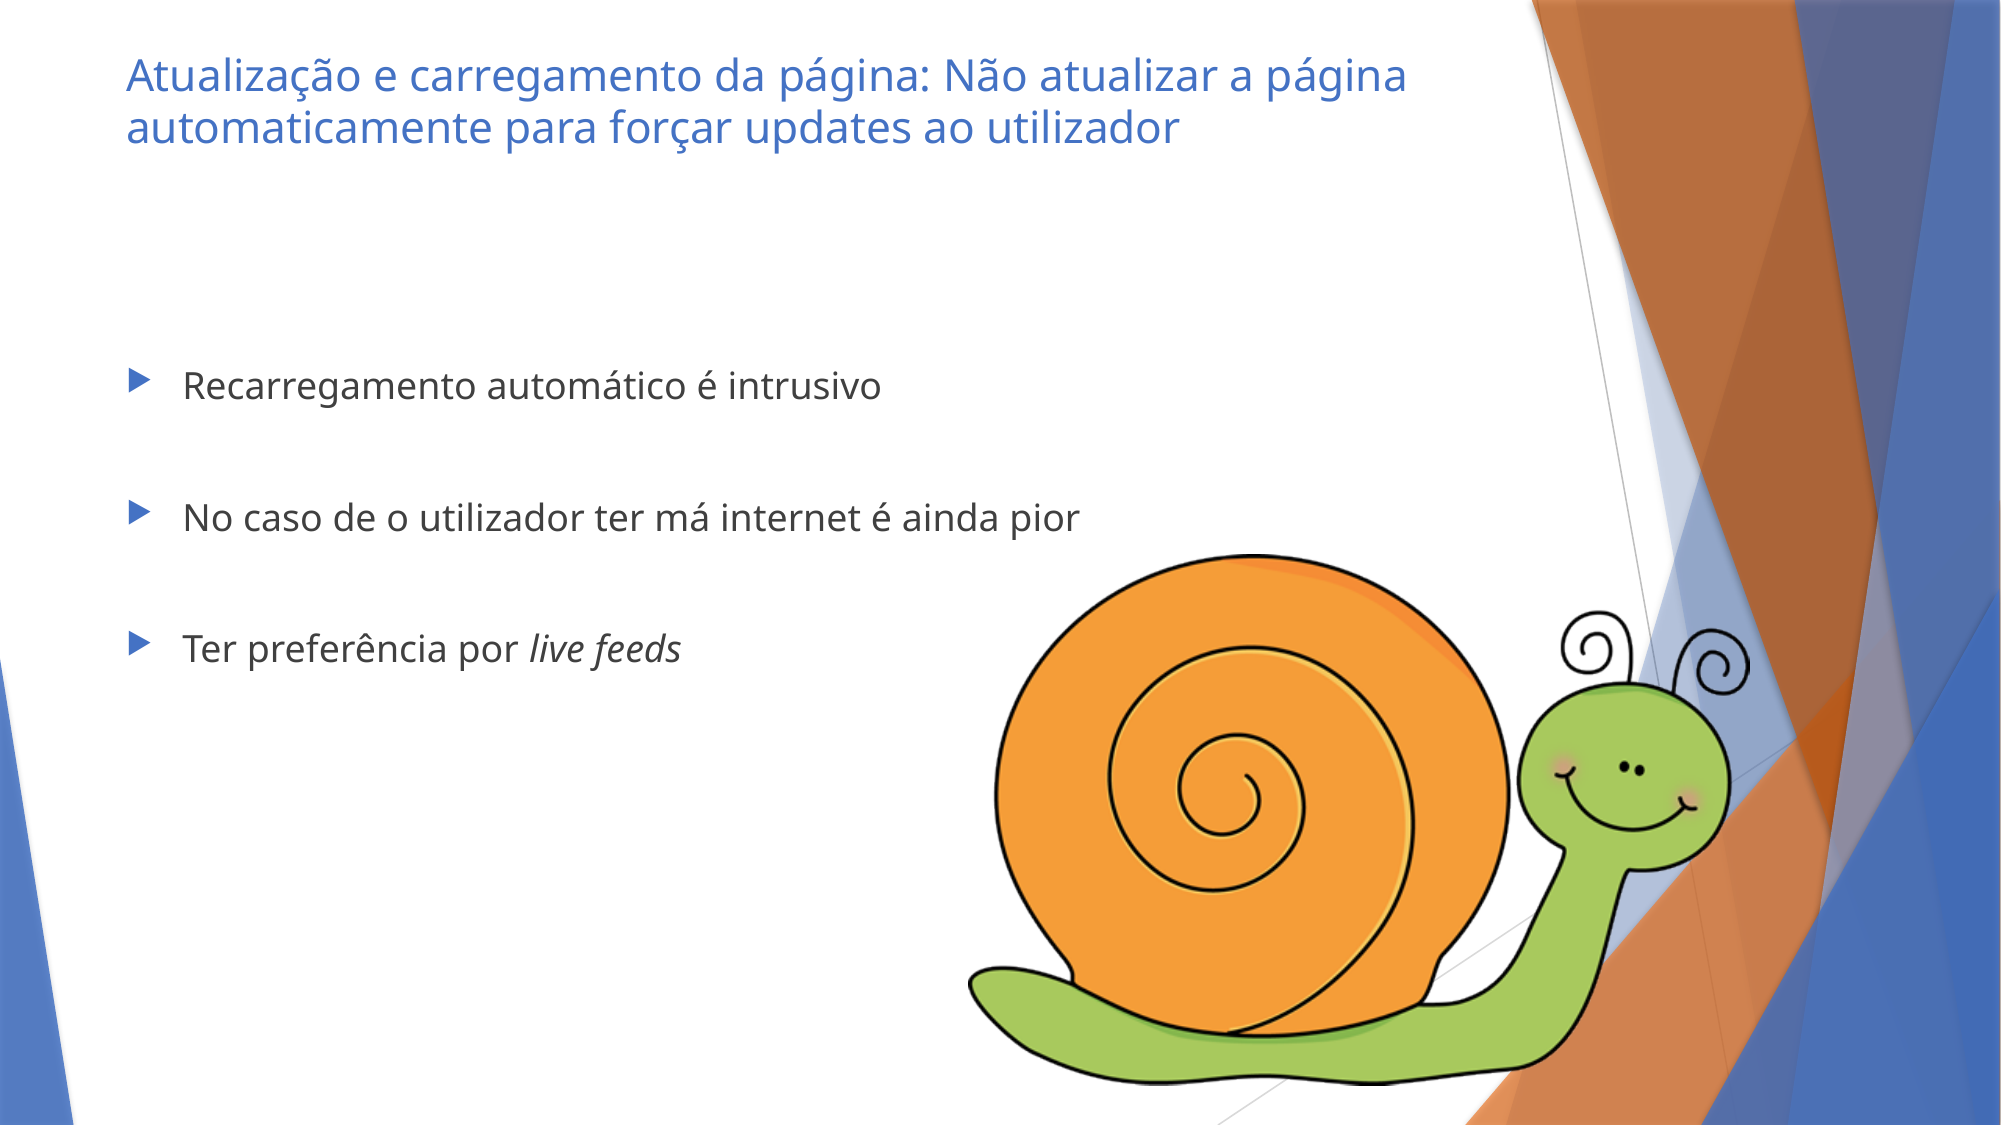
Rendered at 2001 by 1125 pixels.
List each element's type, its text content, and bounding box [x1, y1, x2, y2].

list Recarregamento automático é intrusivo No caso de o utilizador ter má internet é ainda pior Ter preferência por live feeds [111, 354, 1522, 992]
picture [967, 553, 1751, 1087]
title Atualização e carregamento da página: Não atualizar a página automaticamente para forçar updates ao utilizador [111, 39, 1522, 257]
